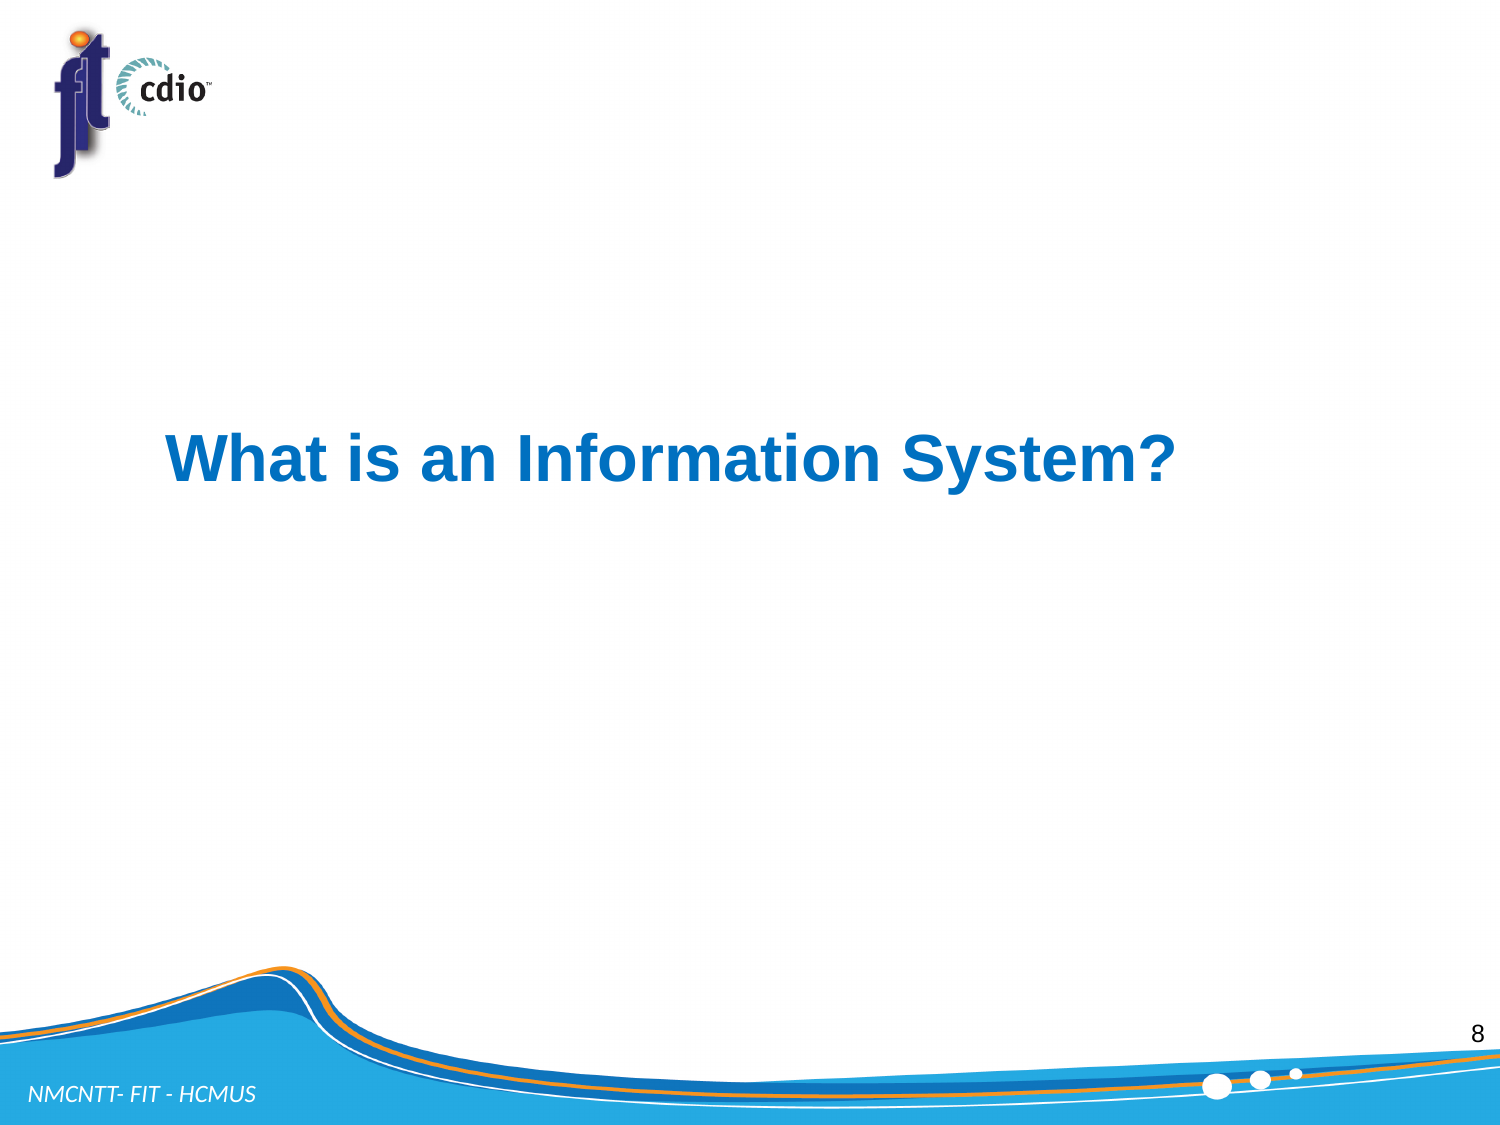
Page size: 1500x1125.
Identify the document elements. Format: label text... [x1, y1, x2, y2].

title What is an Information System? [150, 375, 1437, 534]
picture [0, 0, 1500, 1125]
slide_number 8 [1149, 1002, 1500, 1063]
text_box NMCNTT- FIT - HCMUS [12, 1062, 488, 1123]
